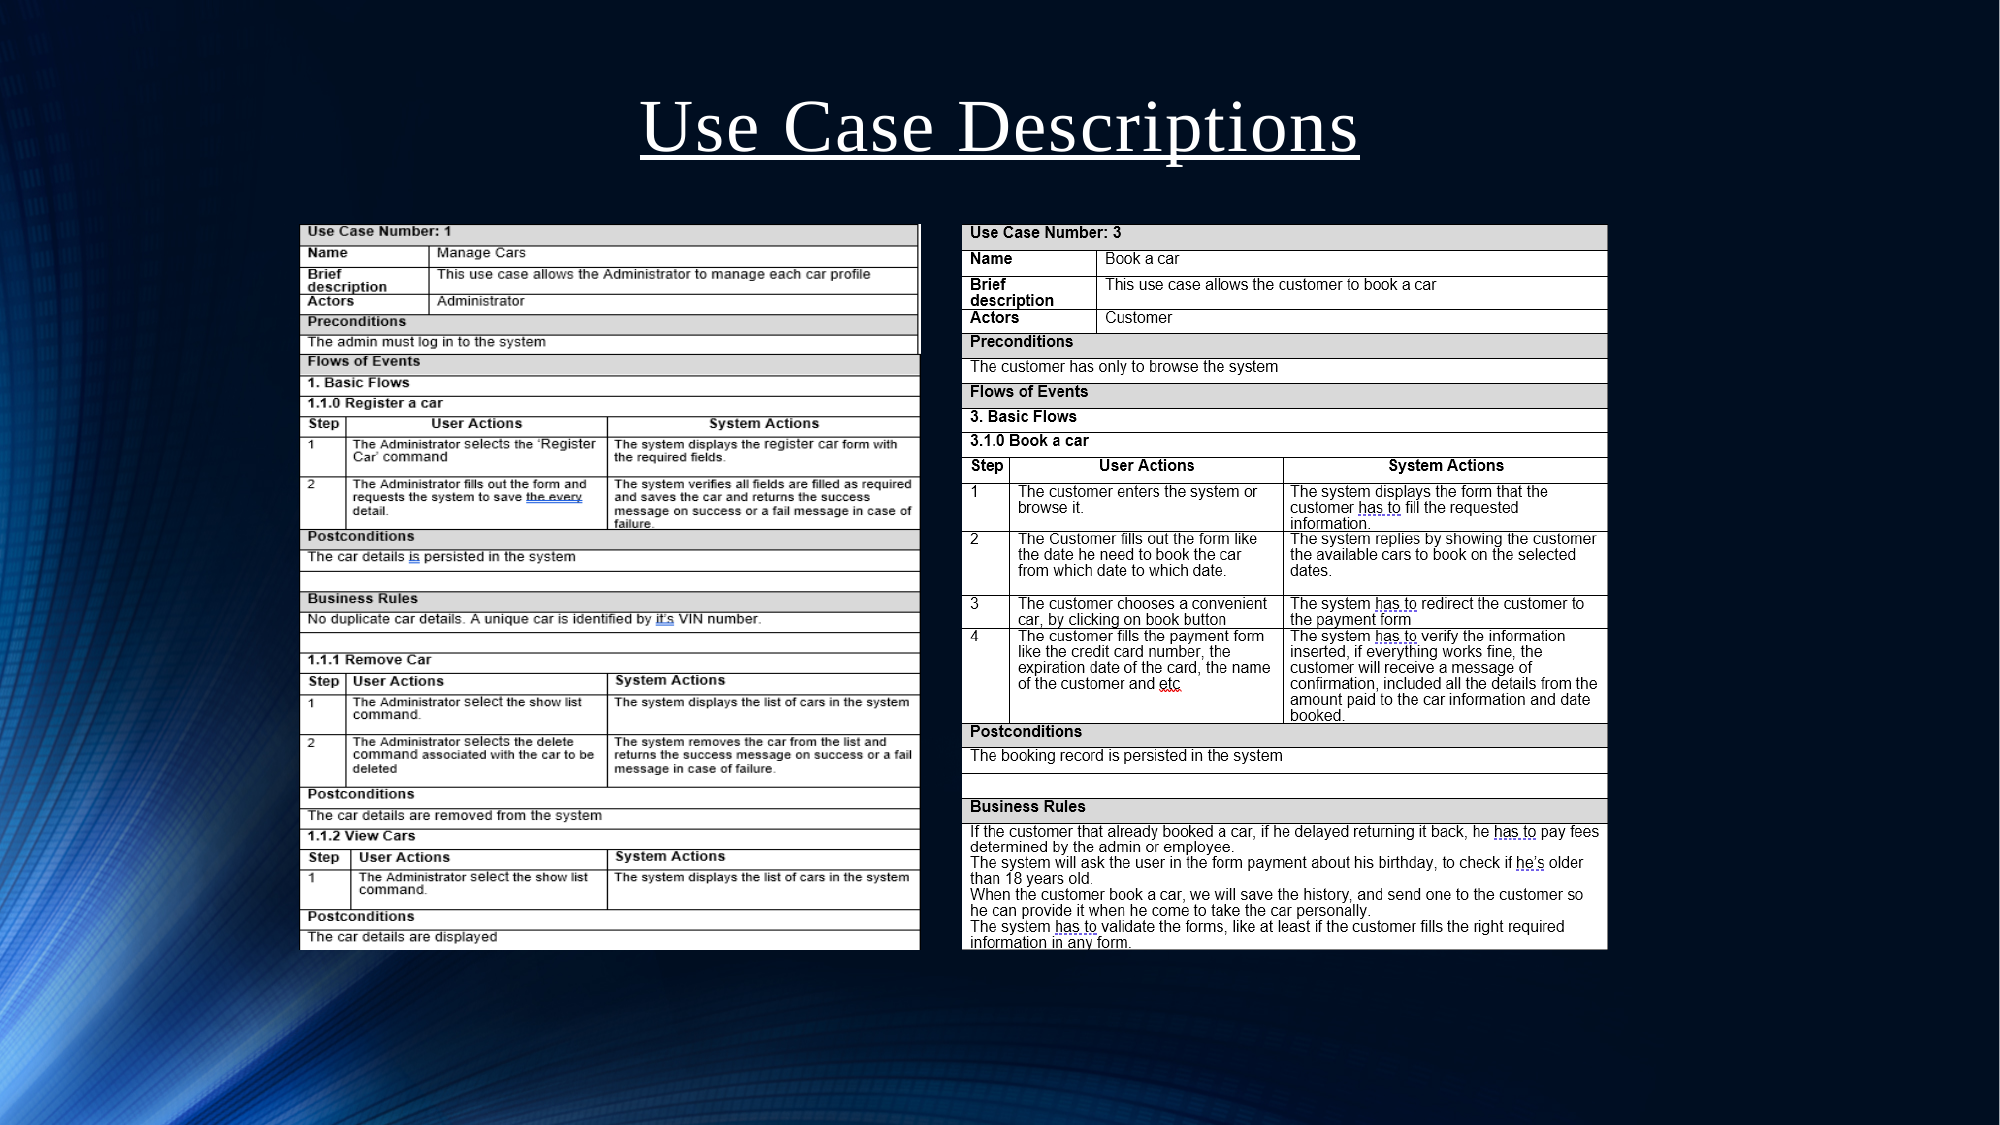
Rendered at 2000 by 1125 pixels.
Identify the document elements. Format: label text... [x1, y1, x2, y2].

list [299, 224, 921, 950]
title Use Case Descriptions [249, 0, 1750, 175]
picture [0, 0, 2000, 1125]
